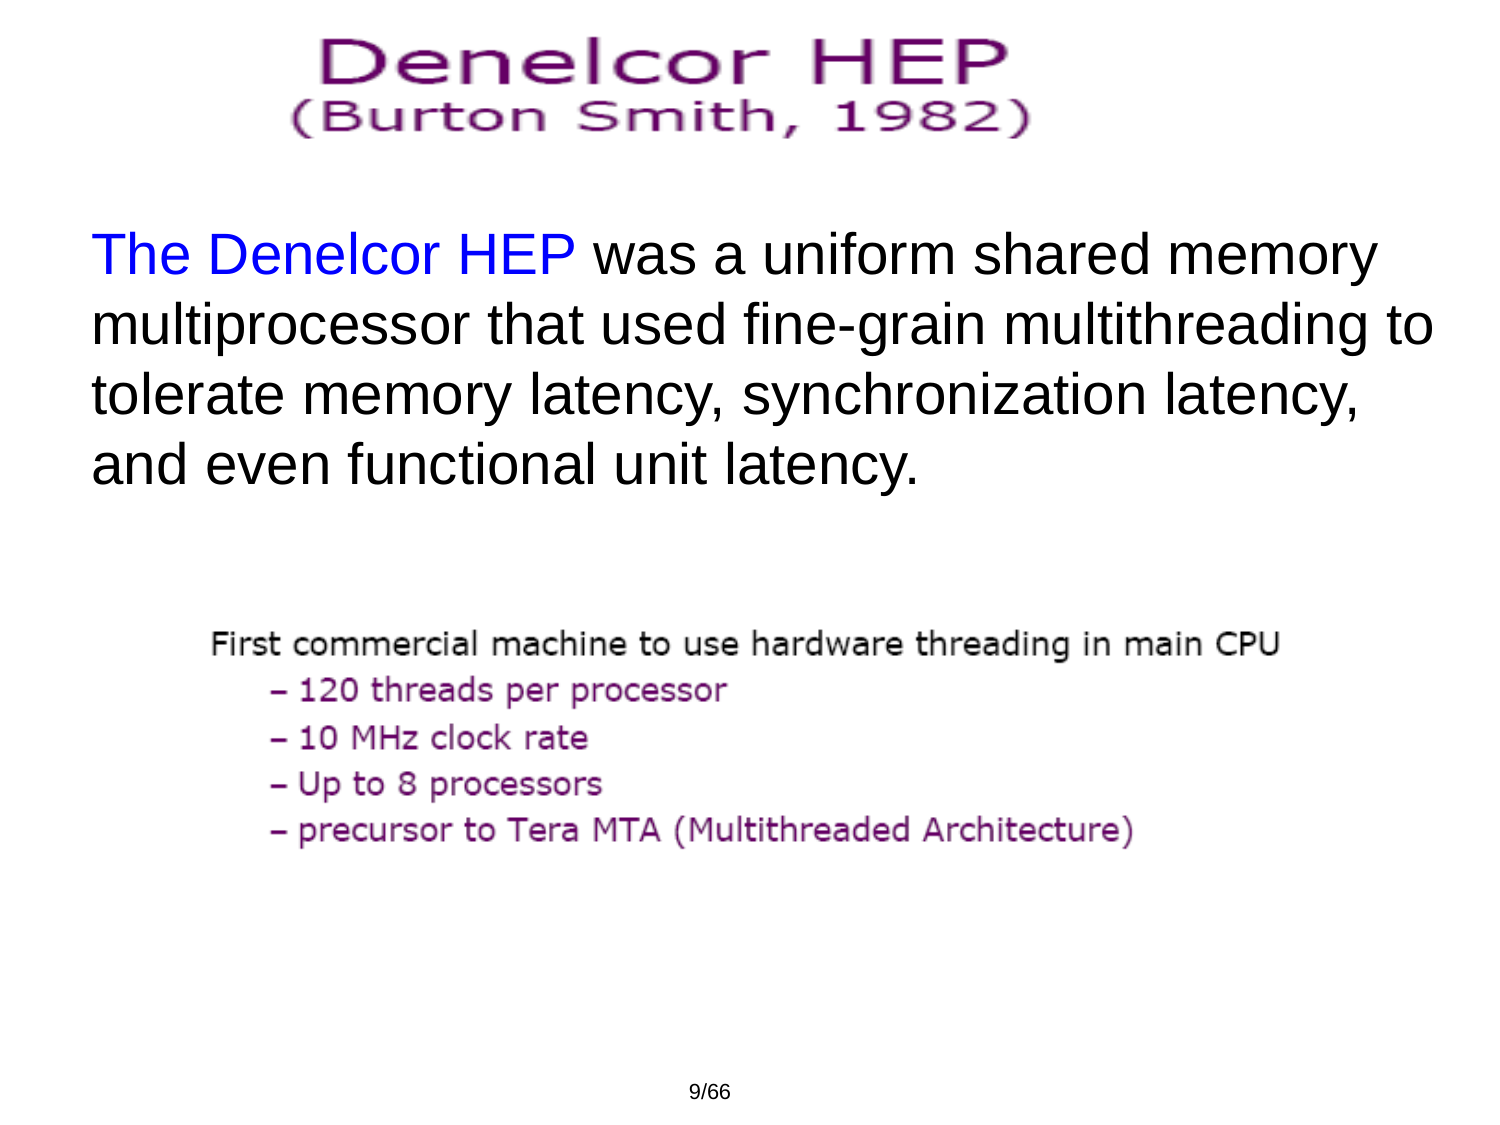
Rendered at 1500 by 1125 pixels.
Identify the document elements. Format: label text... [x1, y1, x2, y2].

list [182, 597, 1311, 875]
text_box The Denelcor HEP was a uniform shared memory multiprocessor that used fine-grain multithreading to tolerate memory latency, synchronization latency, and even functional unit latency. [76, 208, 1459, 504]
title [229, 30, 1159, 152]
